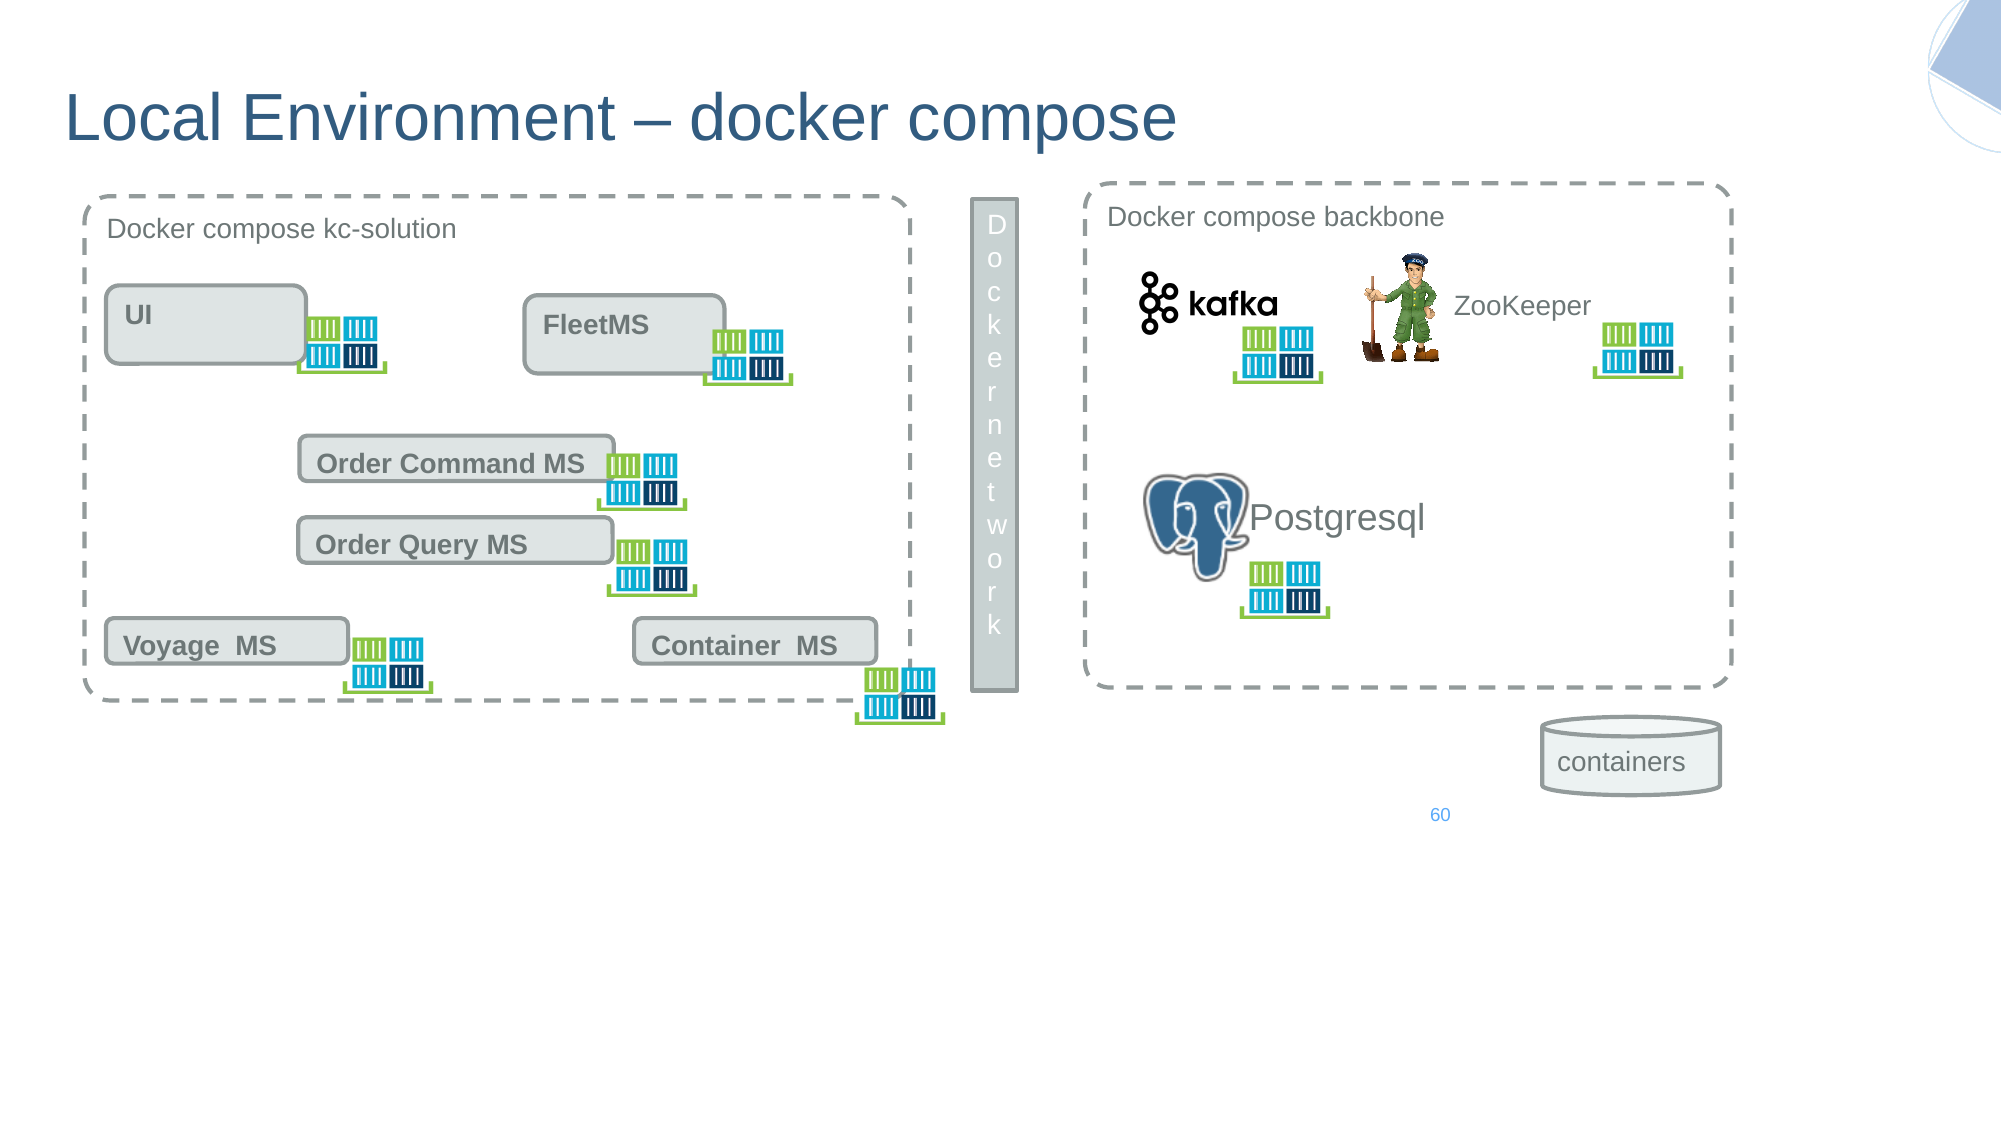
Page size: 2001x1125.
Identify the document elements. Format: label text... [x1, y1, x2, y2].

slide_number 60 [1400, 791, 1467, 837]
picture [665, 324, 831, 387]
text_box Docker compose backbone [1082, 181, 1734, 690]
text_box containers [1540, 714, 1723, 798]
text_box Docker compose kc-solution [82, 194, 913, 703]
text_box FleetMS [522, 293, 727, 376]
text_box Container MS [632, 616, 879, 666]
picture [1202, 557, 1368, 619]
picture [817, 663, 983, 725]
picture [1555, 317, 1721, 380]
picture [569, 535, 735, 597]
text_box UI [103, 283, 309, 366]
text_box Order Query MS [296, 515, 615, 565]
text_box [1107, 448, 1443, 610]
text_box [1547, 719, 1716, 734]
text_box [1924, 0, 2001, 154]
picture [1128, 261, 1361, 384]
text_box Voyage MS [103, 616, 351, 666]
text_box Docker network [970, 197, 1019, 693]
text_box Order Command MS [297, 433, 616, 484]
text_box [1362, 252, 1608, 362]
title Local Environment – docker compose [64, 9, 1850, 155]
picture [560, 449, 725, 512]
picture [260, 312, 425, 374]
picture [305, 633, 471, 695]
